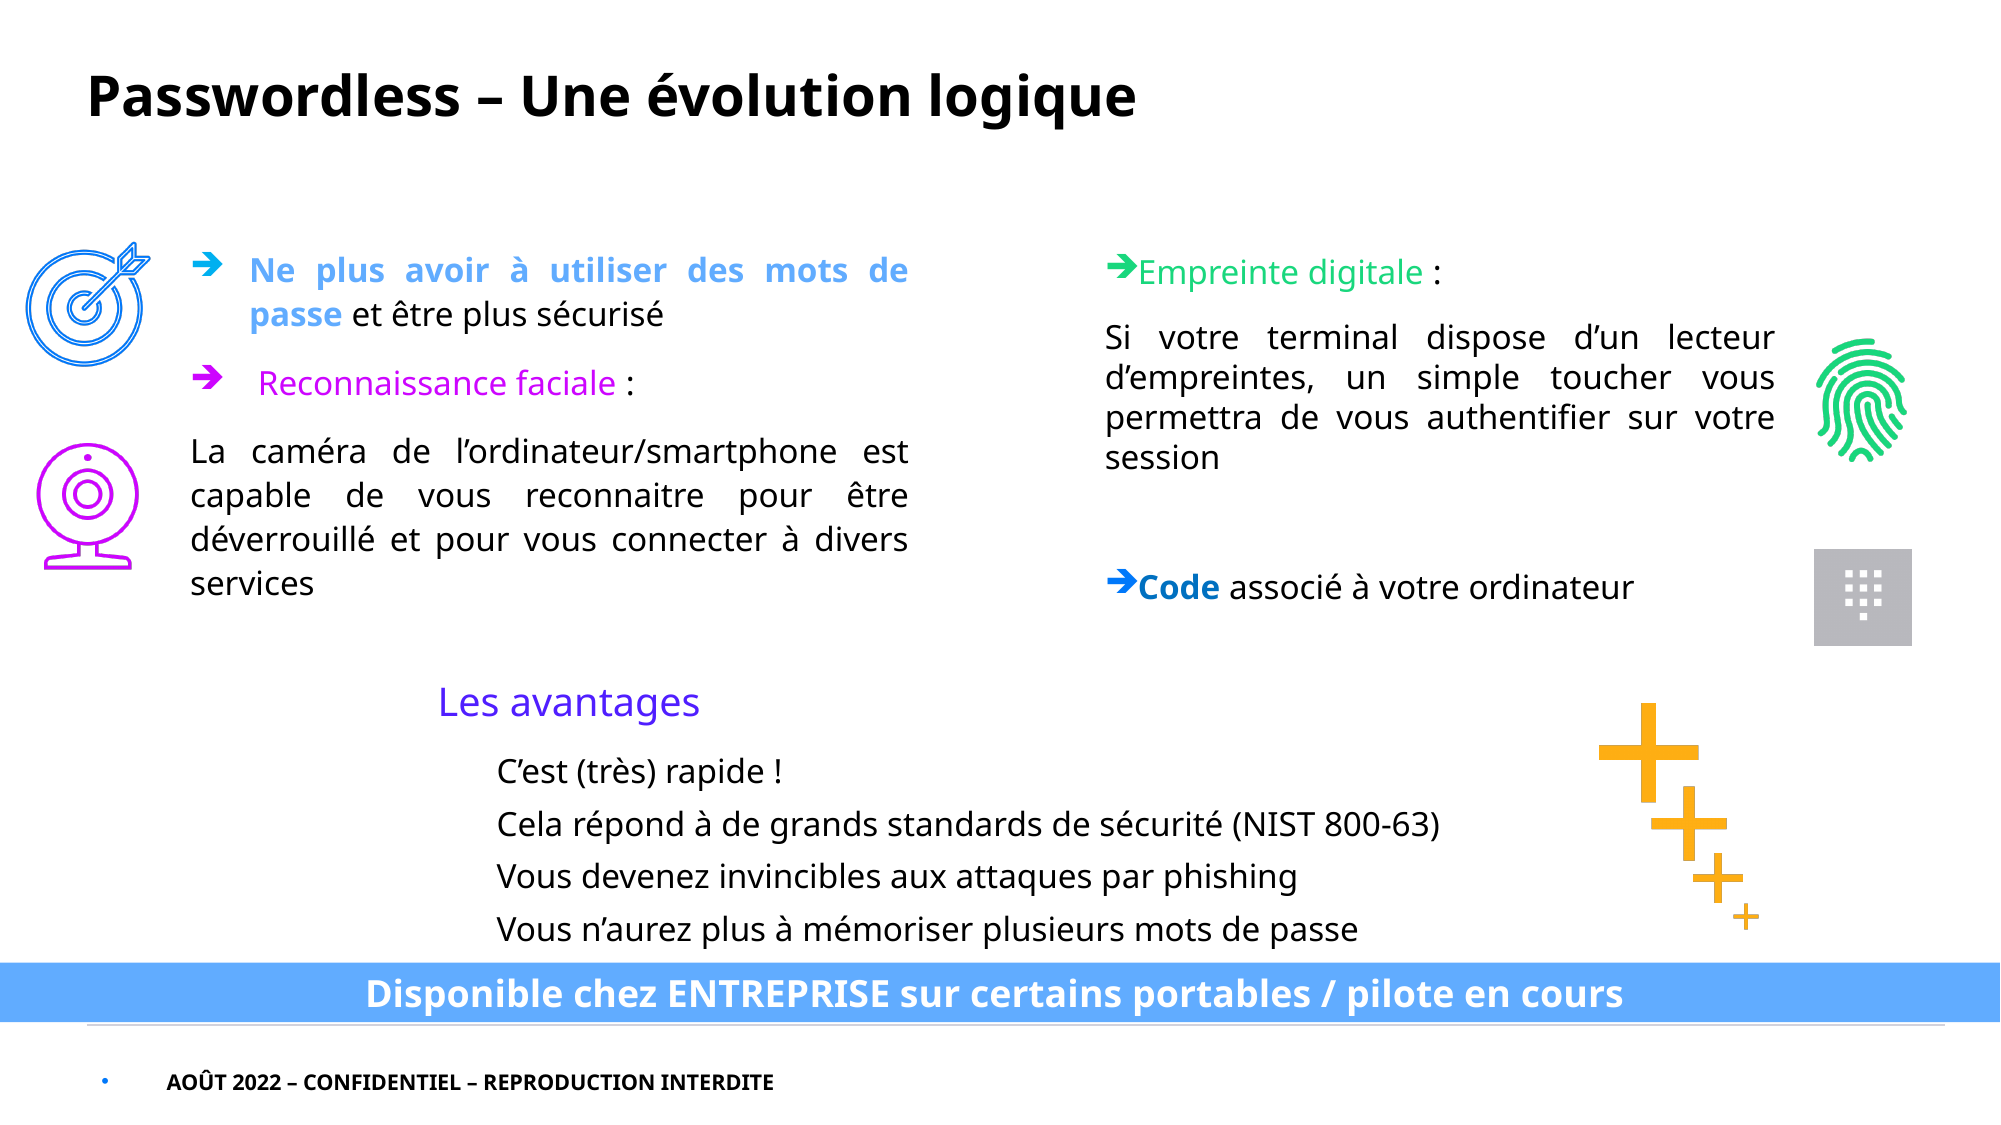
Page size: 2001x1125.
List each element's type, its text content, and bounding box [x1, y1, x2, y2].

text_box Les avantages C’est (très) rapide ! Cela répond à de grands standards de sécurité (NIST 800-63) Vous devenez invincibles aux attaques par phishing Vous n’aurez plus à mémoriser plusieurs mots de passe [422, 675, 1629, 955]
picture [1814, 549, 1911, 646]
text_box Disponible chez ENTREPRISE sur certains portables / pilote en cours [0, 962, 2000, 1023]
picture [11, 230, 162, 381]
list Ne plus avoir à utiliser des mots de passe et être plus sécurisé Reconnaissance faciale : La caméra de l’ordinateur/smartphone est capable de vous reconnaitre pour être déverrouillé et pour vous connecter à divers services [190, 244, 910, 699]
picture [0, 417, 175, 593]
picture [1791, 328, 1935, 472]
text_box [1589, 693, 1749, 908]
picture [1731, 901, 1761, 932]
text_box Empreinte digitale : Si votre terminal dispose d’un lecteur d’empreintes, un simple toucher vous permettra de vous authentifier sur votre session Code associé à votre ordinateur [1089, 243, 1792, 614]
title Passwordless – Une évolution logique [86, 59, 1946, 204]
